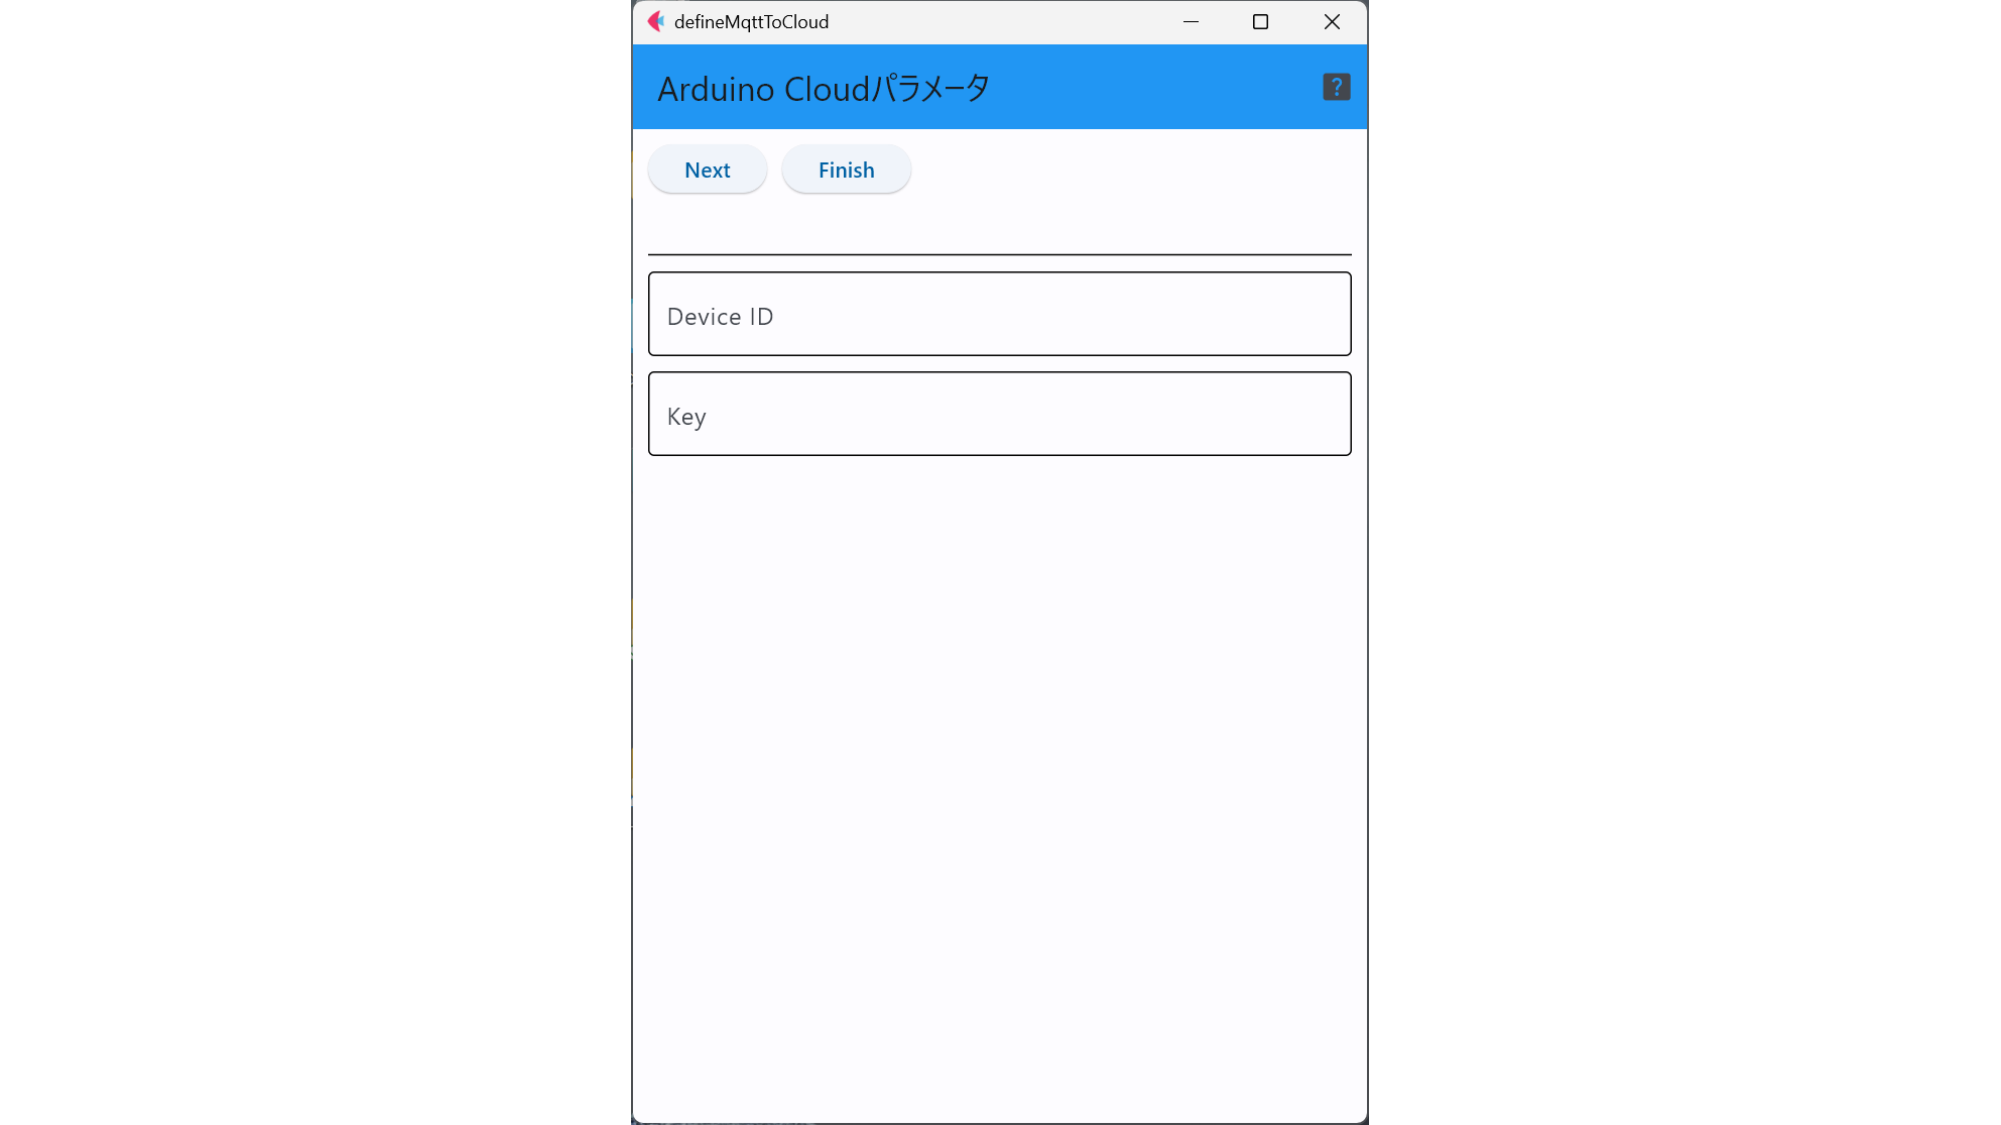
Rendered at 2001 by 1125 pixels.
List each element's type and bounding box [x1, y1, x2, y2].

picture [630, 0, 1370, 1125]
